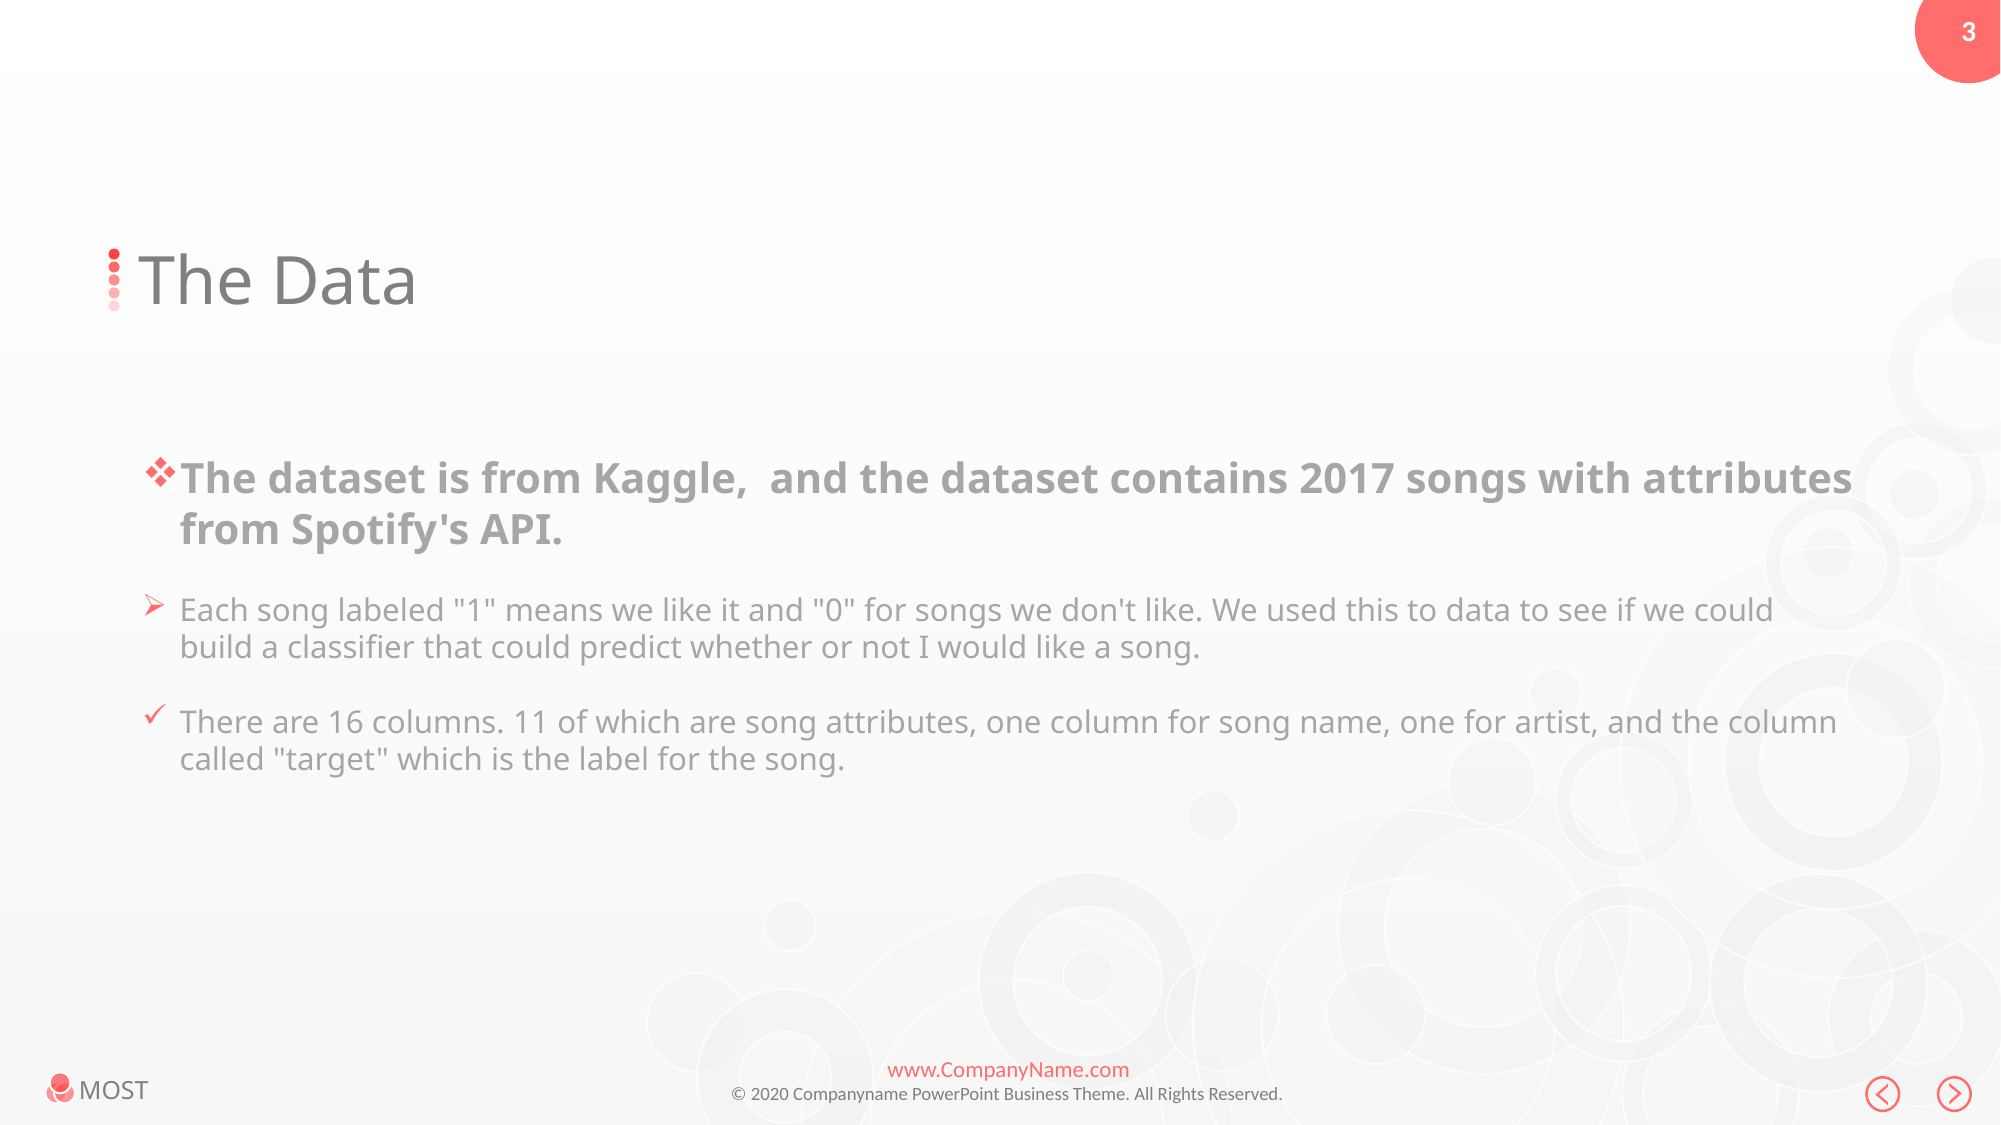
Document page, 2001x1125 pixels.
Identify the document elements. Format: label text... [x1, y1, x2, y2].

text_box The dataset is from Kaggle, and the dataset contains 2017 songs with attributes from Spotify's API. Each song labeled "1" means we like it and "0" for songs we don't like. We used this to data to see if we could build a classifier that could predict whether or not I would like a song. There are 16 columns. 11 of which are song attributes, one column for song name, one for artist, and the column called "target" which is the label for the song. [127, 444, 1873, 785]
text_box The Data [123, 230, 434, 326]
